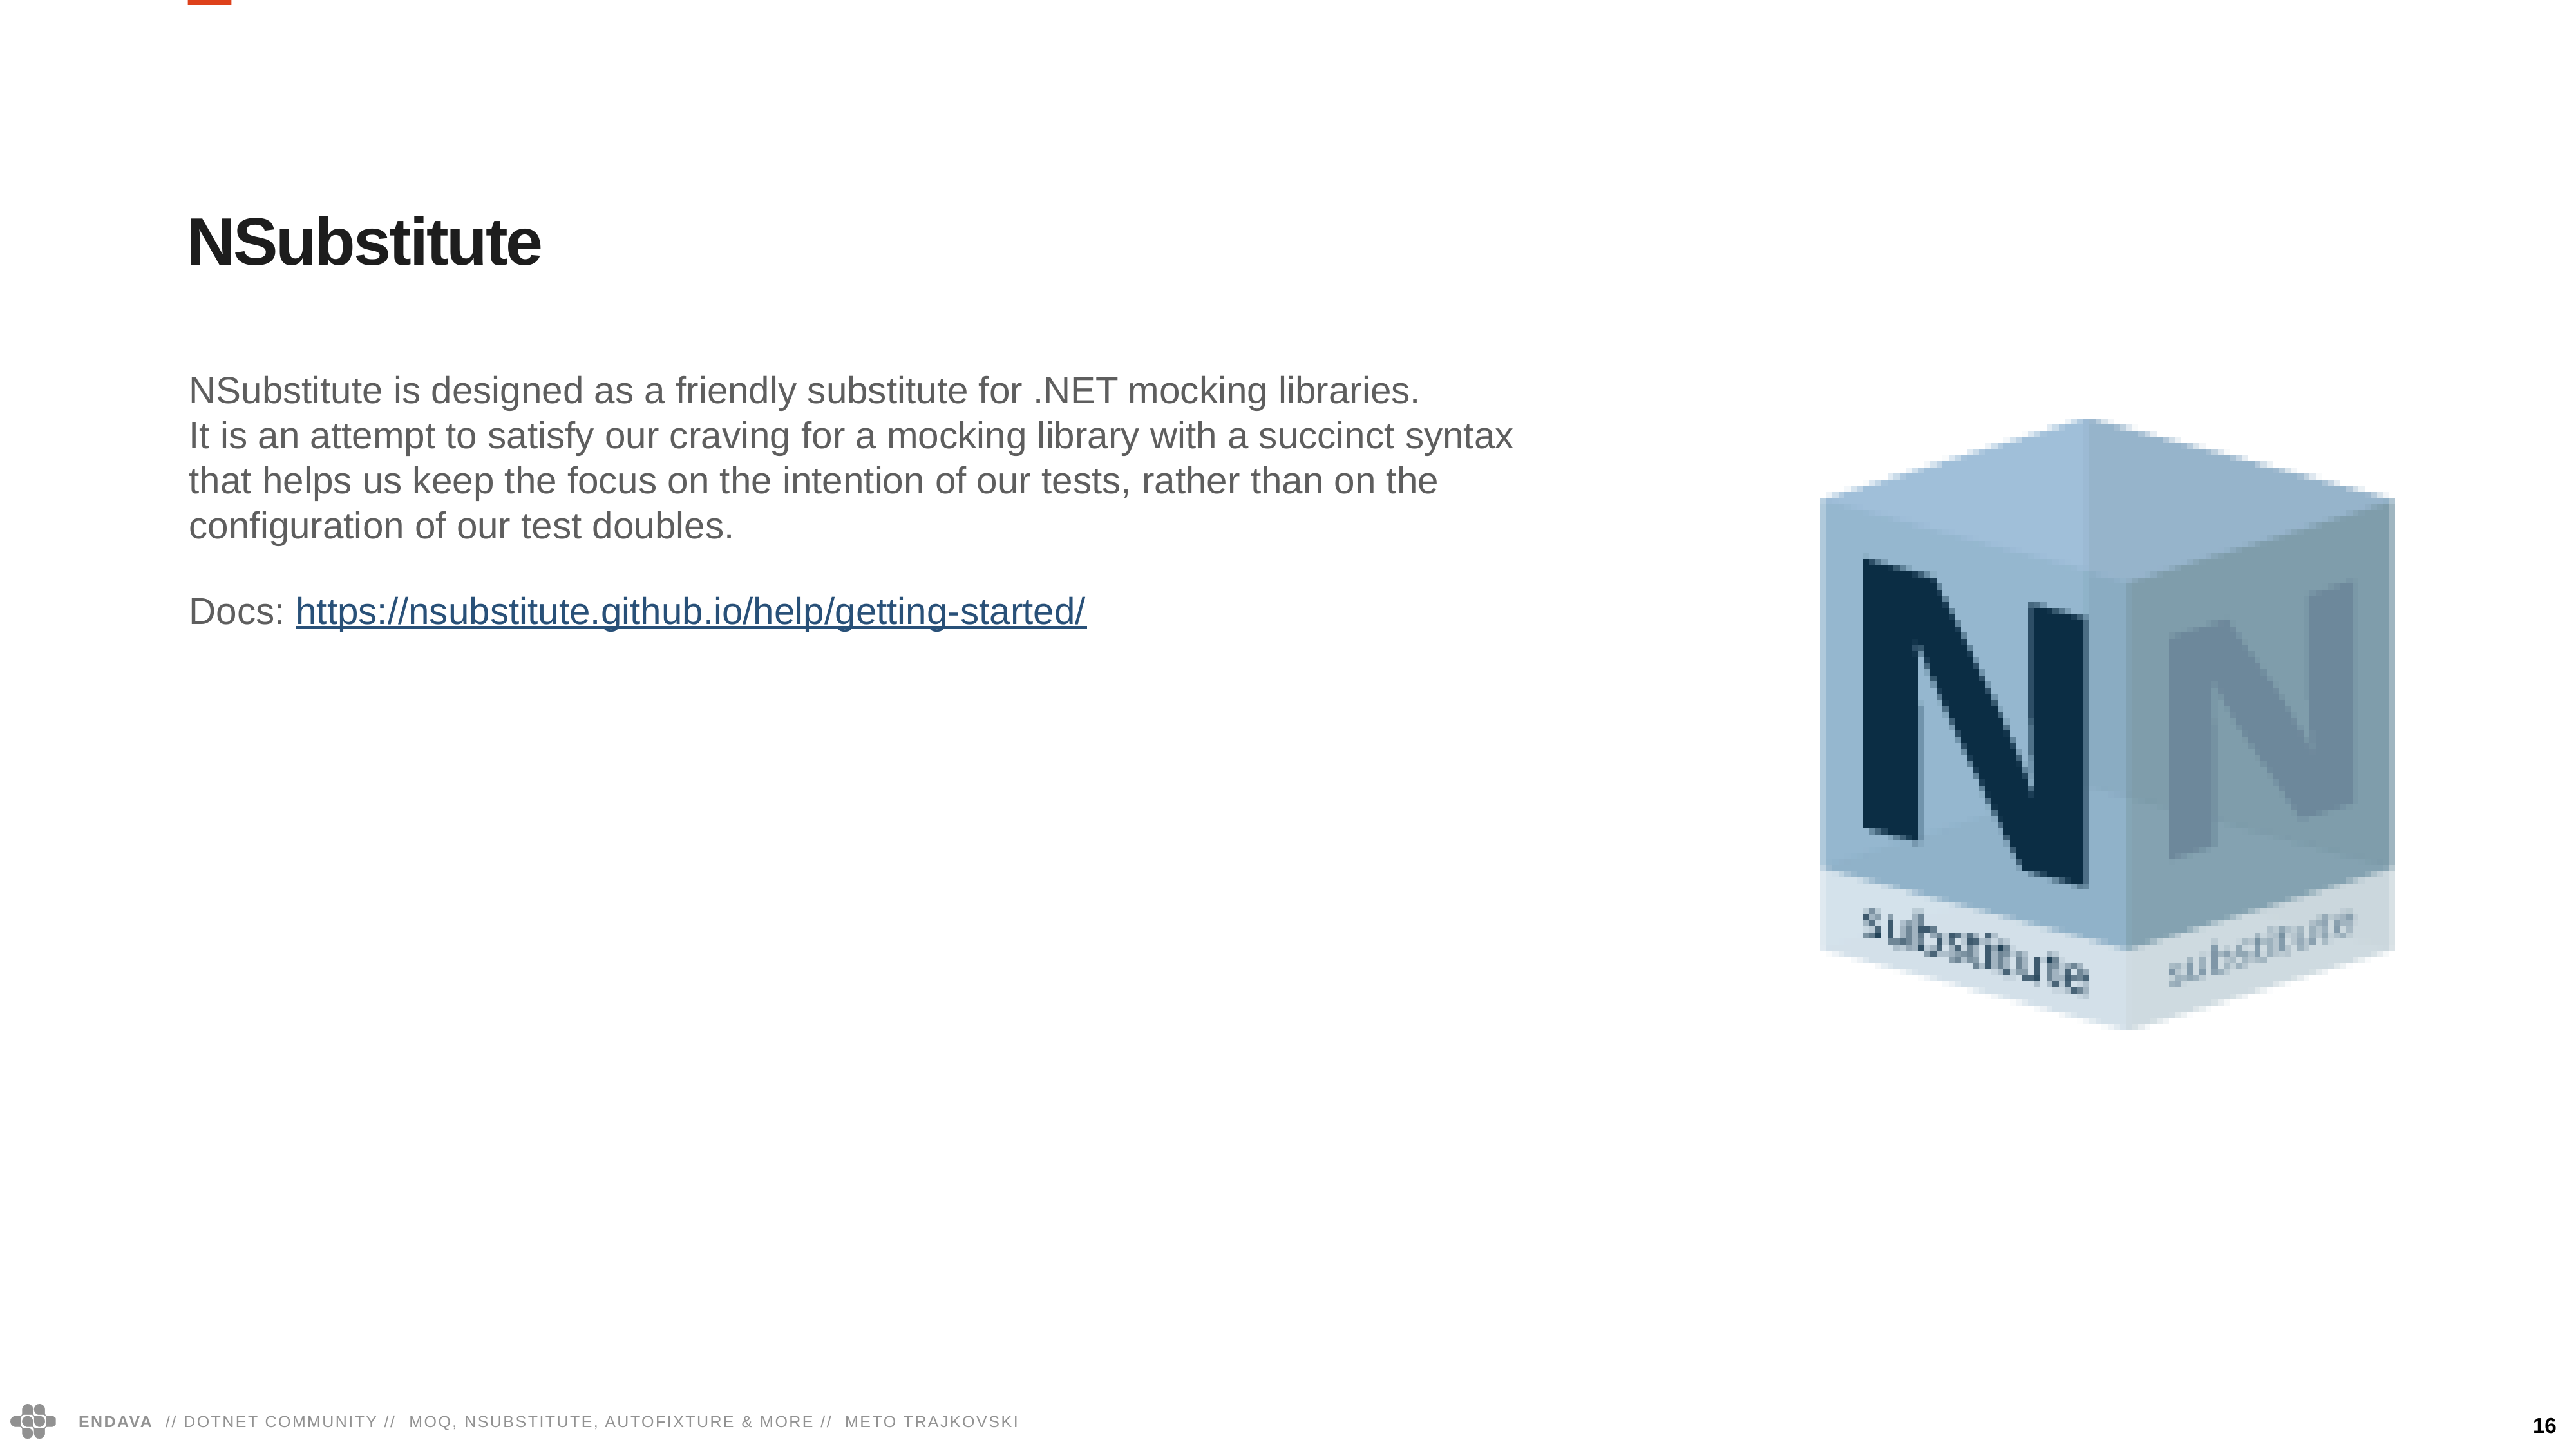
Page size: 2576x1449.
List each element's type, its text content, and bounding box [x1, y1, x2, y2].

text_box NSubstitute [181, 208, 1716, 283]
text_box NSubstitute is designed as a friendly substitute for .NET mocking libraries. It is an attempt to satisfy our craving for a mocking library with a succinct syntax that helps us keep the focus on the intention of our tests, rather than on the configuration of our test doubles. Docs: https://nsubstitute.github.io/help/getting-started/ [182, 358, 1585, 639]
slide_number 16 [2523, 1403, 2565, 1445]
picture [1802, 419, 2414, 1030]
